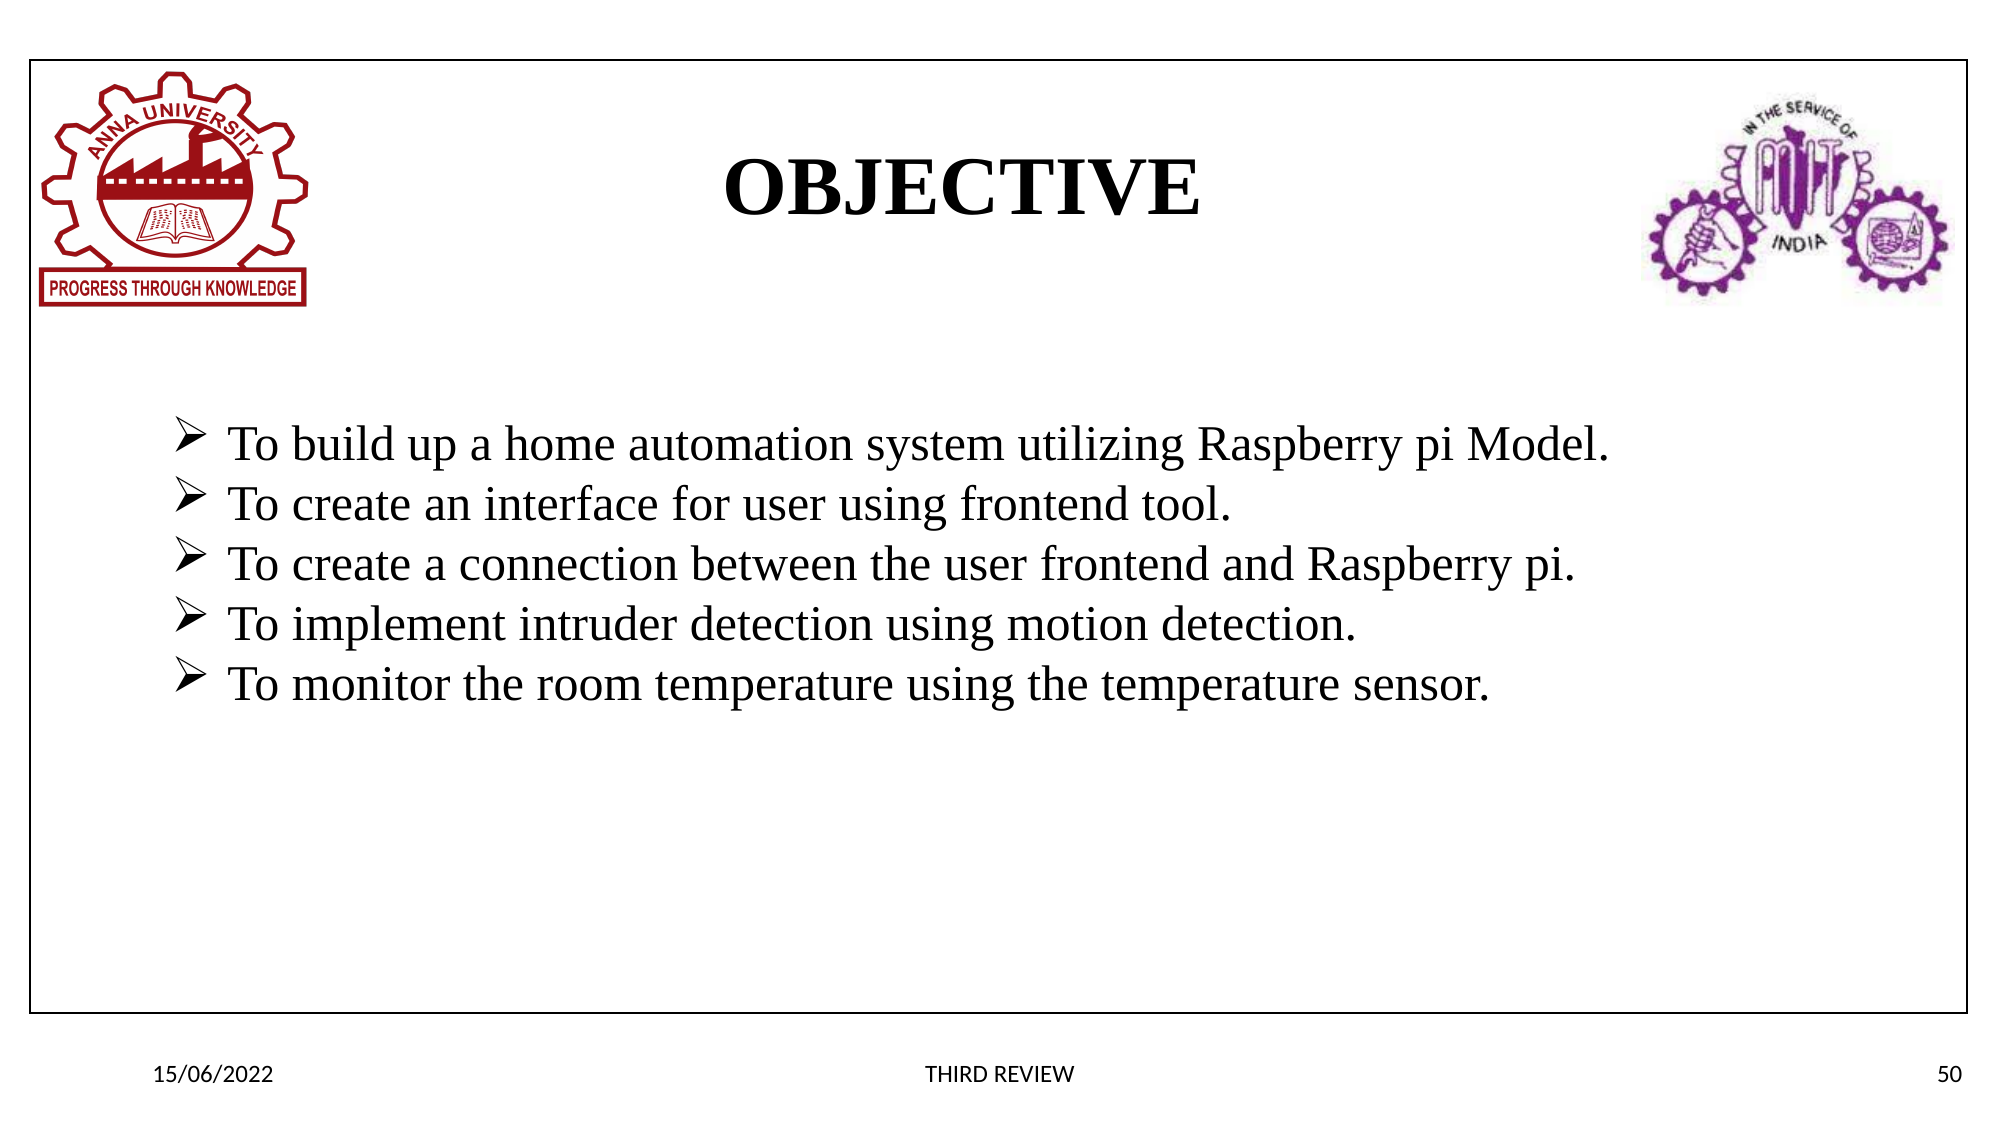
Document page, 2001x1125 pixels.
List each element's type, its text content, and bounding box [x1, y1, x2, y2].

footer THIRD REVIEW [662, 1042, 1338, 1103]
text_box OBJECTIVE [530, 123, 1396, 239]
picture [1641, 80, 1955, 328]
text_box To build up a home automation system utilizing Raspberry pi Model. To create an interface for user using frontend tool. To create a connection between the user frontend and Raspberry pi. To implement intruder detection using motion detection. To monitor the room temperature using the temperature sensor. [156, 403, 1844, 719]
slide_number 50 [1527, 1042, 1978, 1102]
title [310, 80, 1641, 298]
picture [37, 70, 310, 308]
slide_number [137, 1042, 588, 1103]
